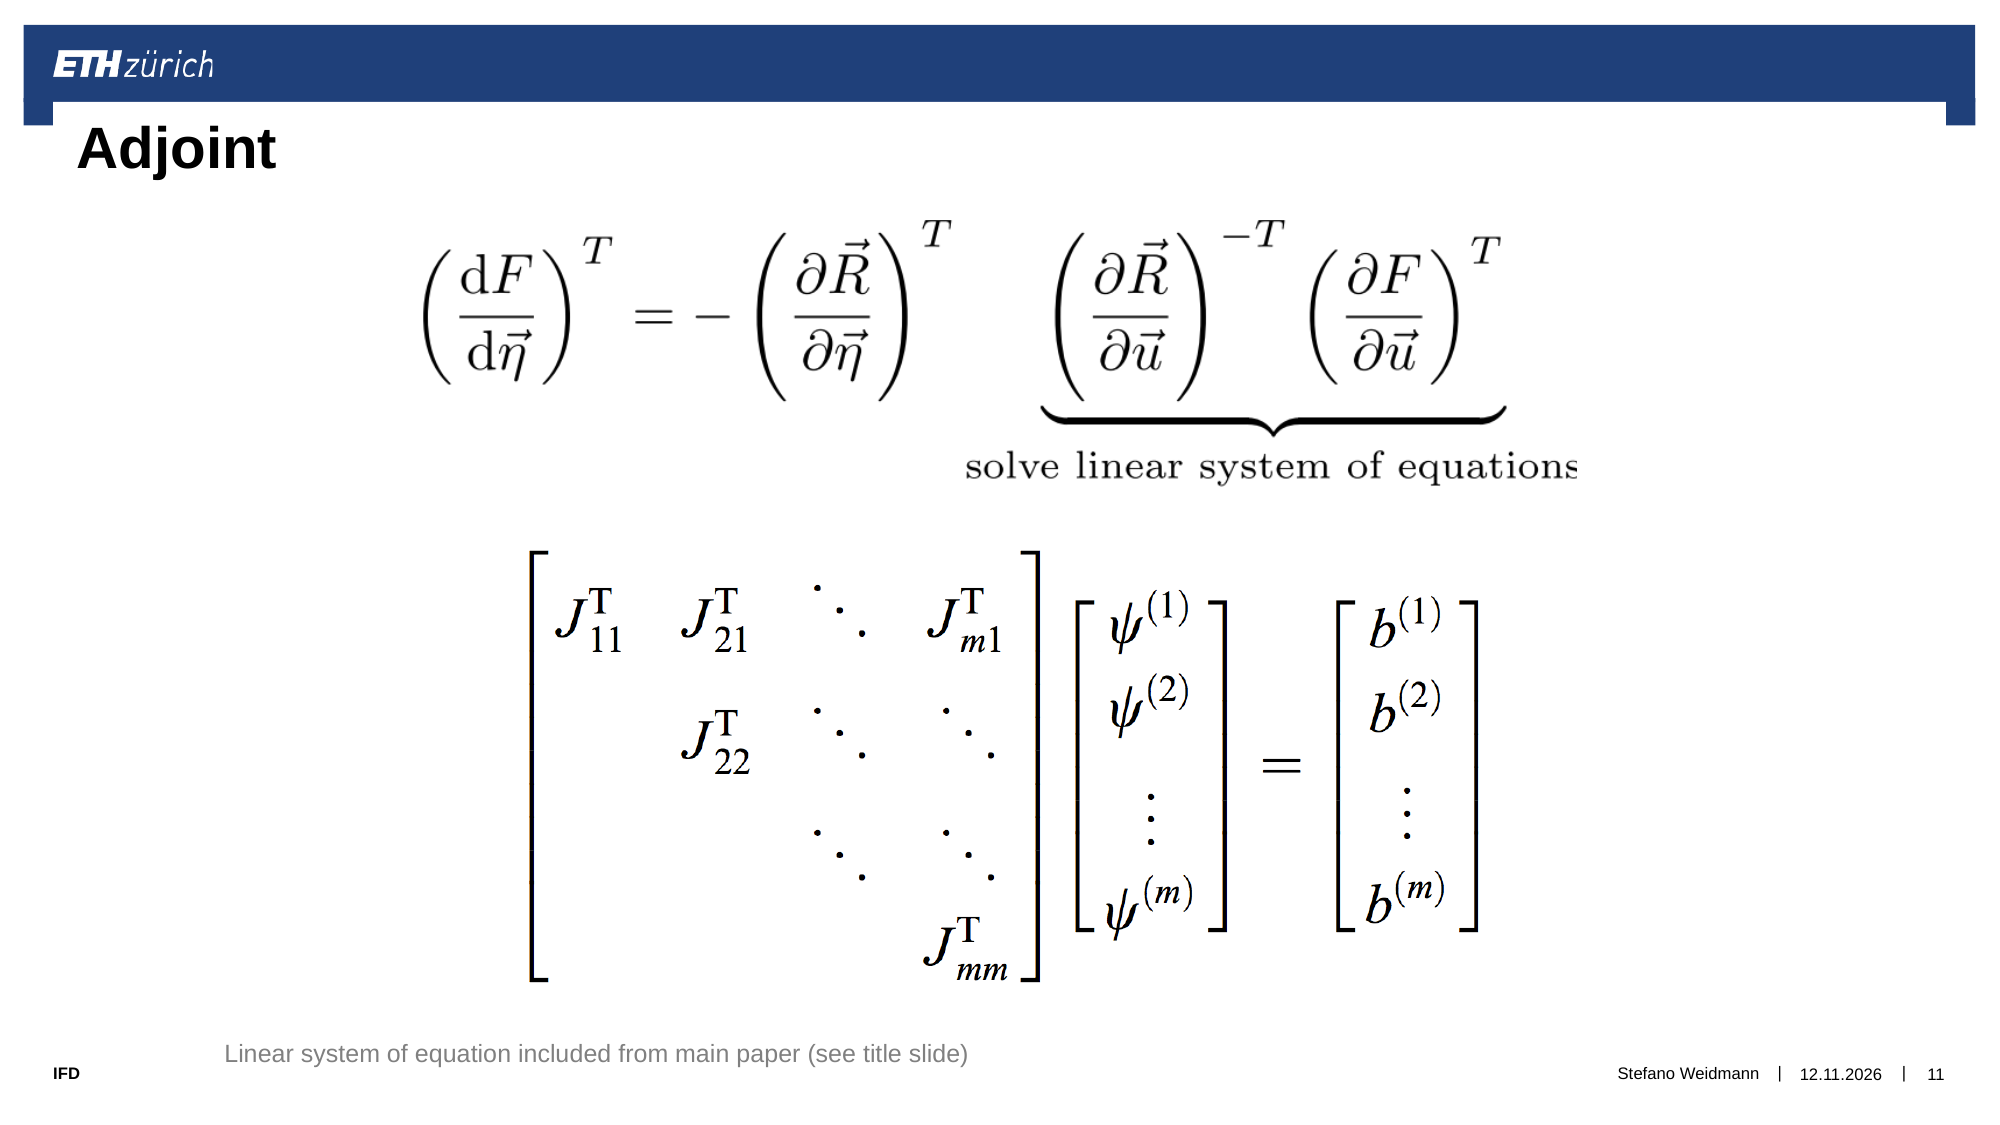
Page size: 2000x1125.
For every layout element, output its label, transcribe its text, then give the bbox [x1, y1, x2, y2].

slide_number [1790, 1075, 1892, 1112]
picture [514, 525, 1484, 994]
picture [421, 219, 1578, 487]
footer Stefano Weidmann [999, 1075, 1760, 1111]
slide_number 11 [1906, 1034, 1966, 1112]
text_box Linear system of equation included from main paper (see title slide) [209, 1029, 1897, 1075]
title Adjoint [53, 101, 1946, 262]
